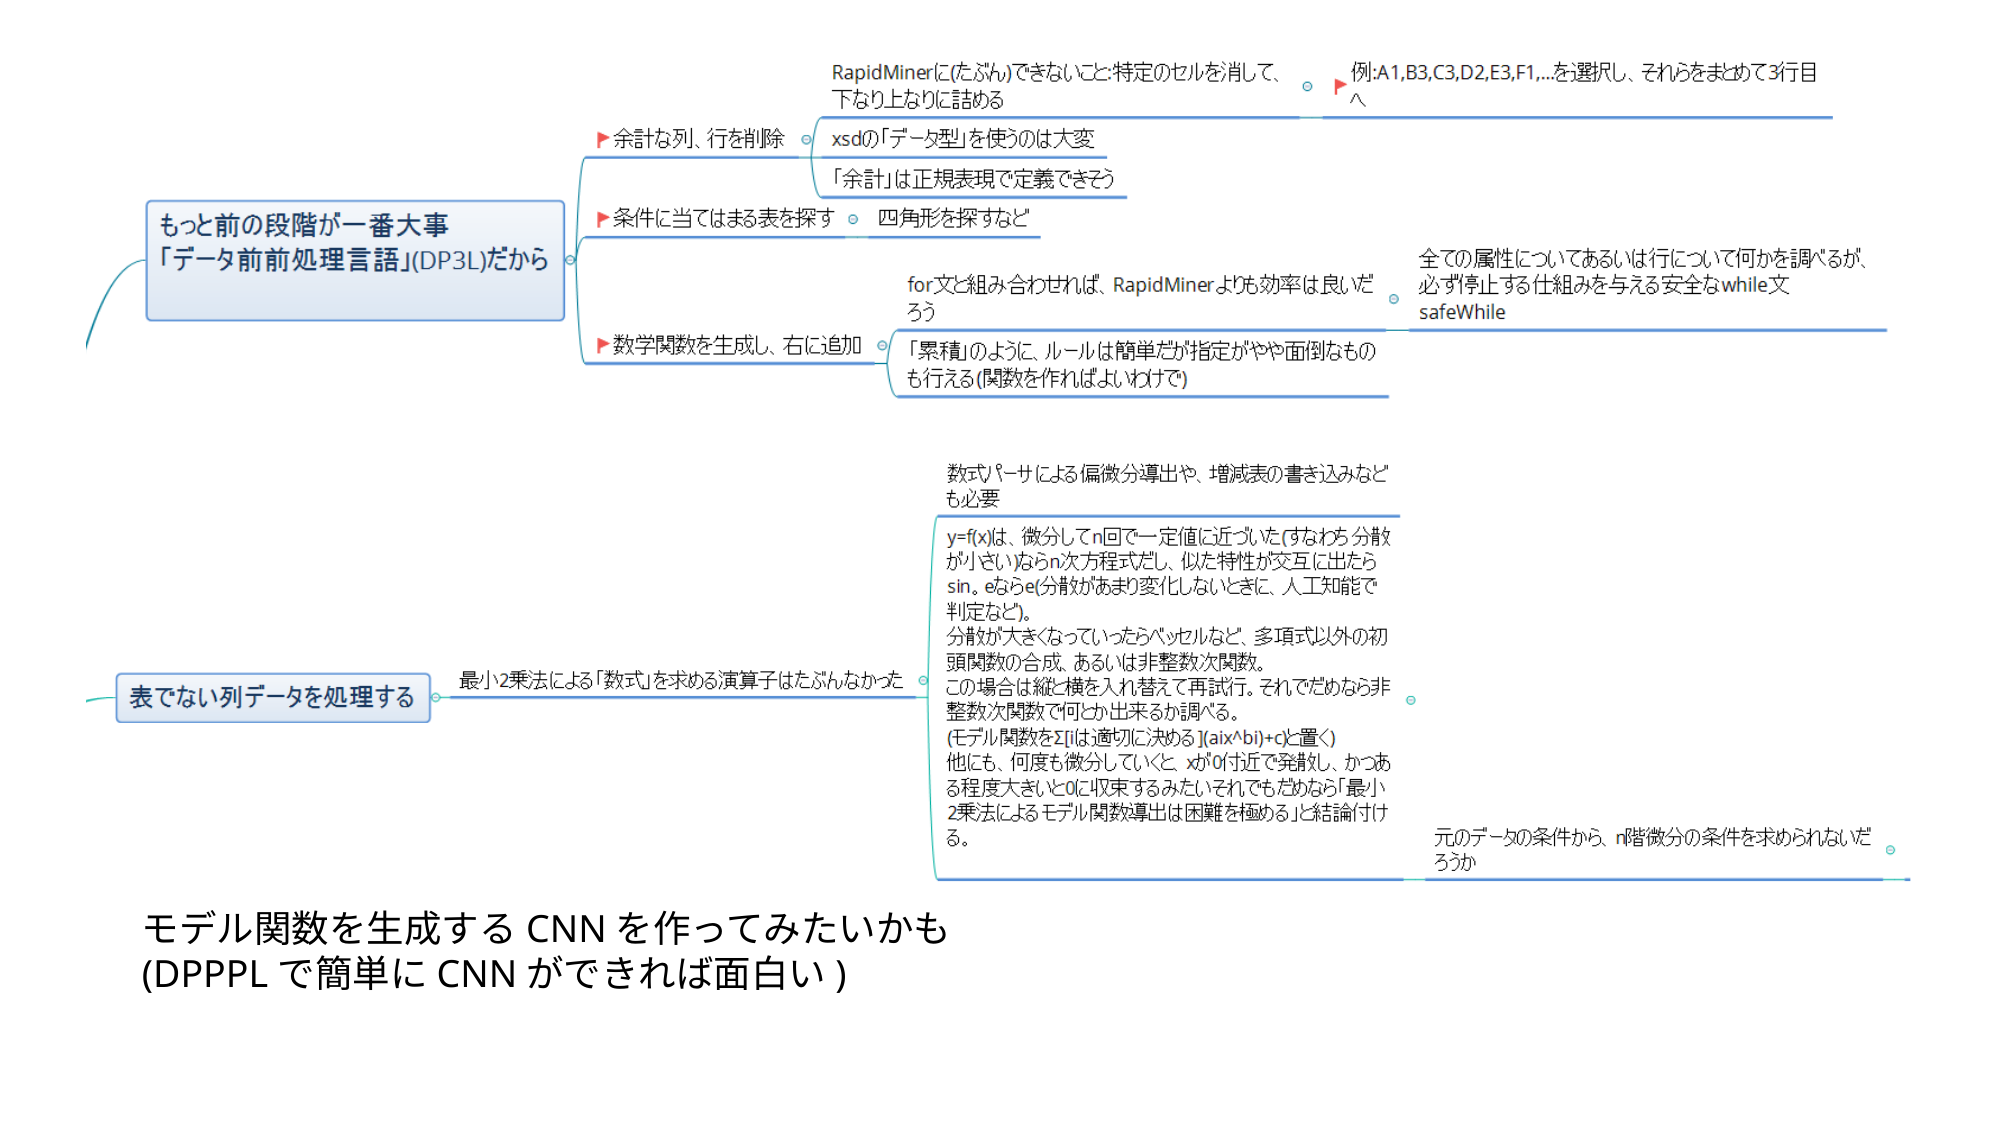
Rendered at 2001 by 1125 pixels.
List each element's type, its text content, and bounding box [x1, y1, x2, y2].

text_box モデル関数を生成するCNNを作ってみたいかも (DPPPLで簡単にCNNができれば面白い) [127, 898, 967, 1002]
picture [86, 45, 1922, 431]
picture [86, 448, 1911, 898]
